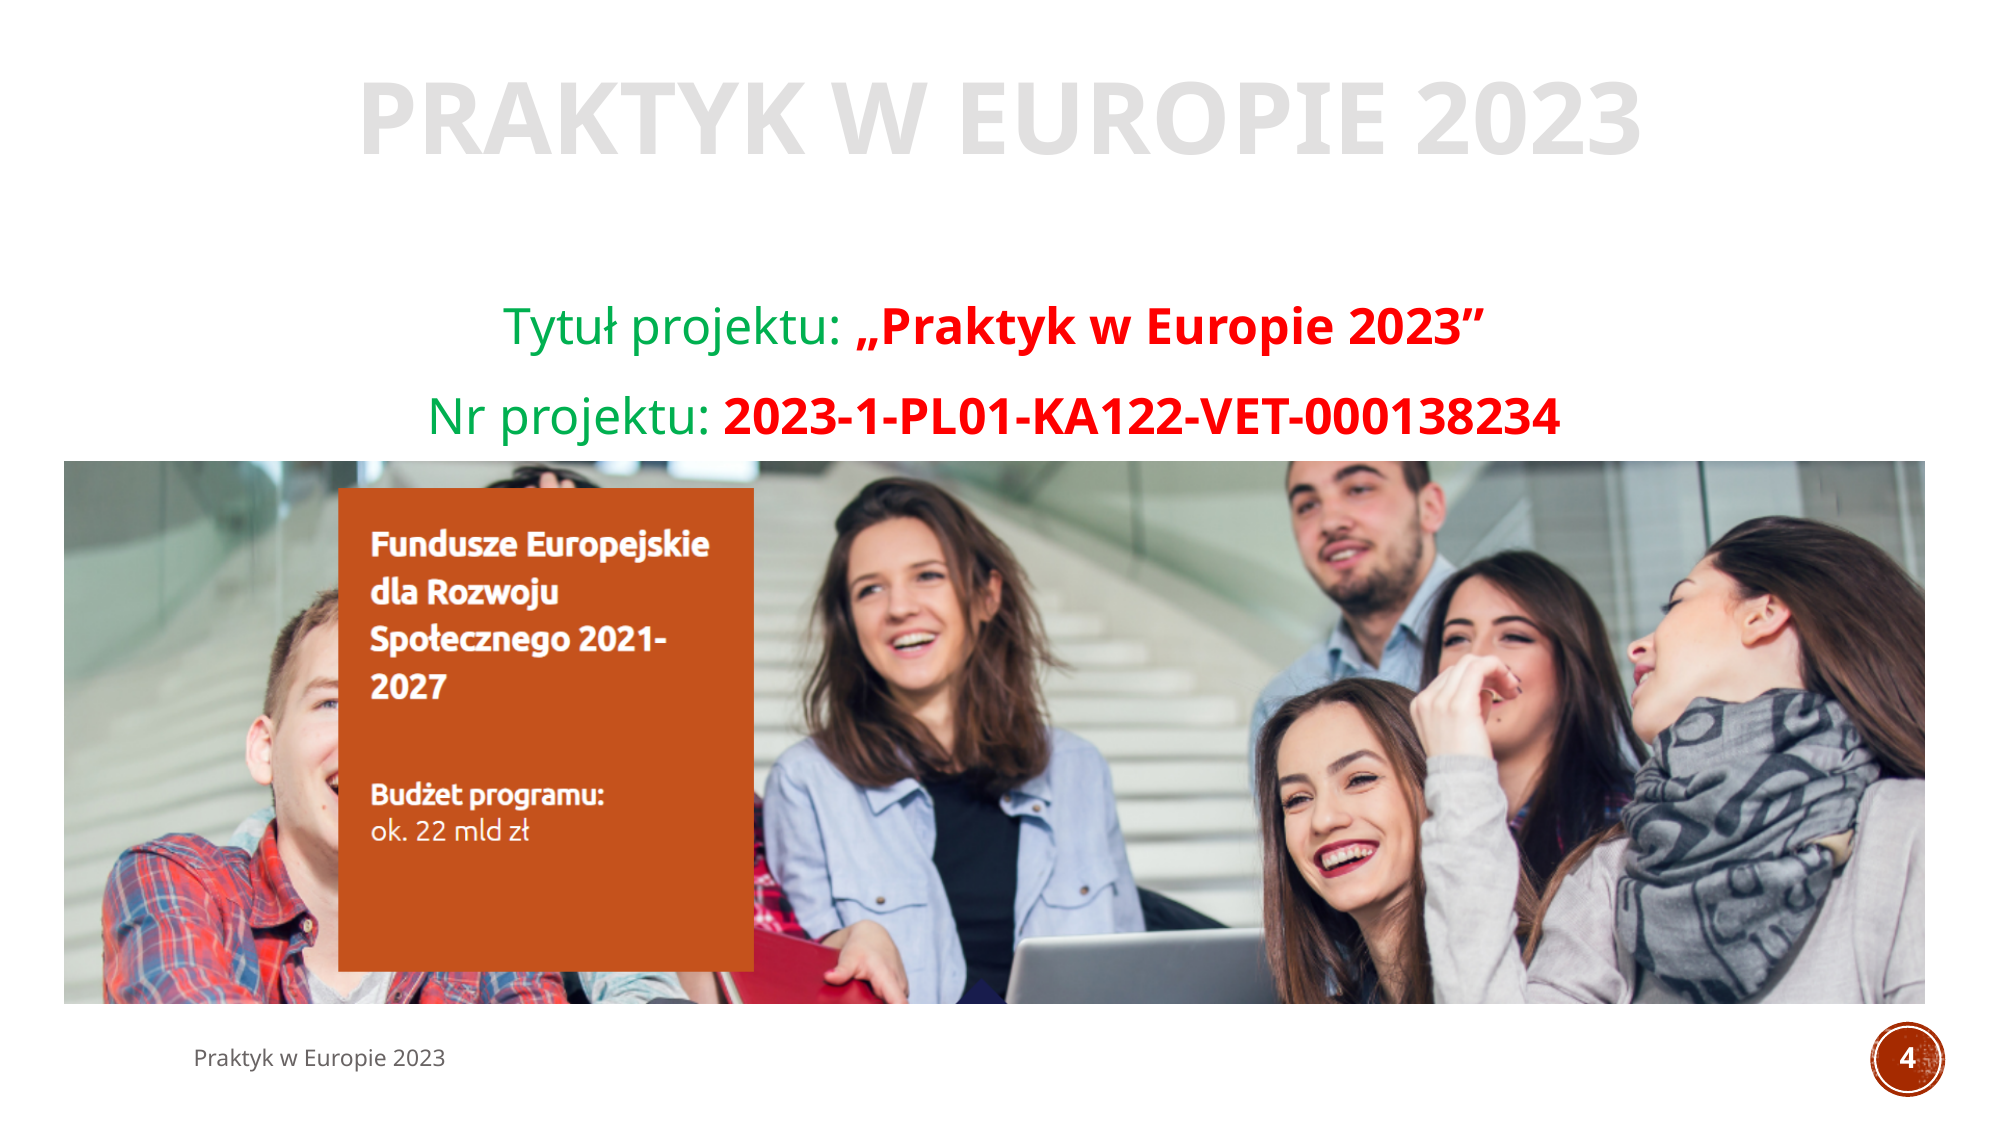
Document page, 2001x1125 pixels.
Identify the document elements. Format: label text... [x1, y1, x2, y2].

text_box PRAKTYK W EUROPIE 2023 [0, 39, 2000, 205]
slide_number 4 [1855, 1028, 1961, 1089]
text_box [65, 468, 1923, 1003]
text_box Tytuł projektu: „Praktyk w Europie 2023” Nr projektu: 2023-1-PL01-KA122-VET-000138234 [39, 257, 1949, 520]
footer Praktyk w Europie 2023 [178, 1028, 1217, 1089]
